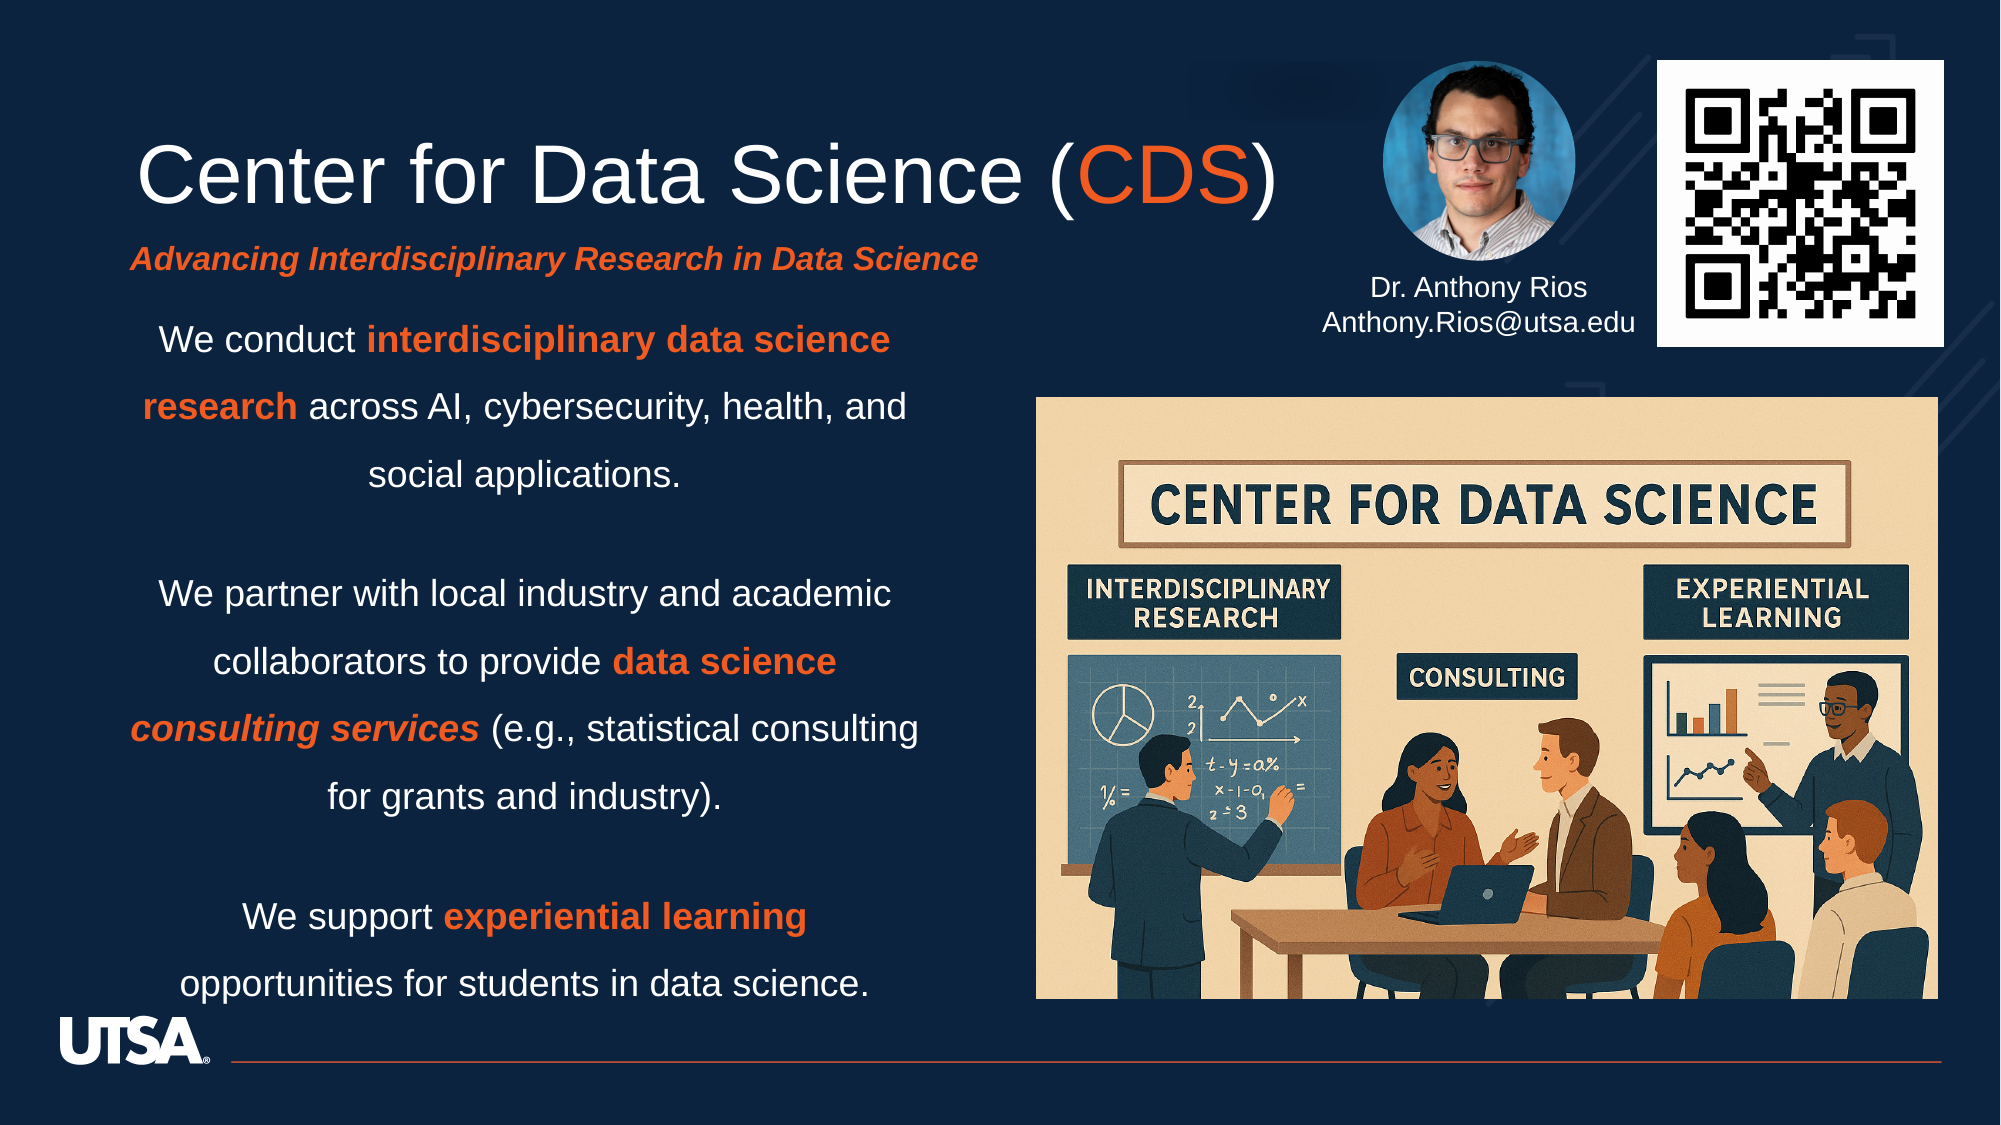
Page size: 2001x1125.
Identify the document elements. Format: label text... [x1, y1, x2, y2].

text_box Center for Data Science (CDS) [121, 113, 1295, 229]
text_box We conduct interdisciplinary data science research across AI, cybersecurity, health, and social applications. We partner with local industry and academic collaborators to provide data science consulting services (e.g., statistical consulting for grants and industry). We support experiential learning opportunities for students in data science. [115, 284, 935, 1057]
picture [0, 0, 2001, 1125]
text_box Advancing Interdisciplinary Research in Data Science [115, 229, 1382, 284]
text_box Dr. Anthony Rios Anthony.Rios@utsa.edu [1162, 260, 1657, 346]
